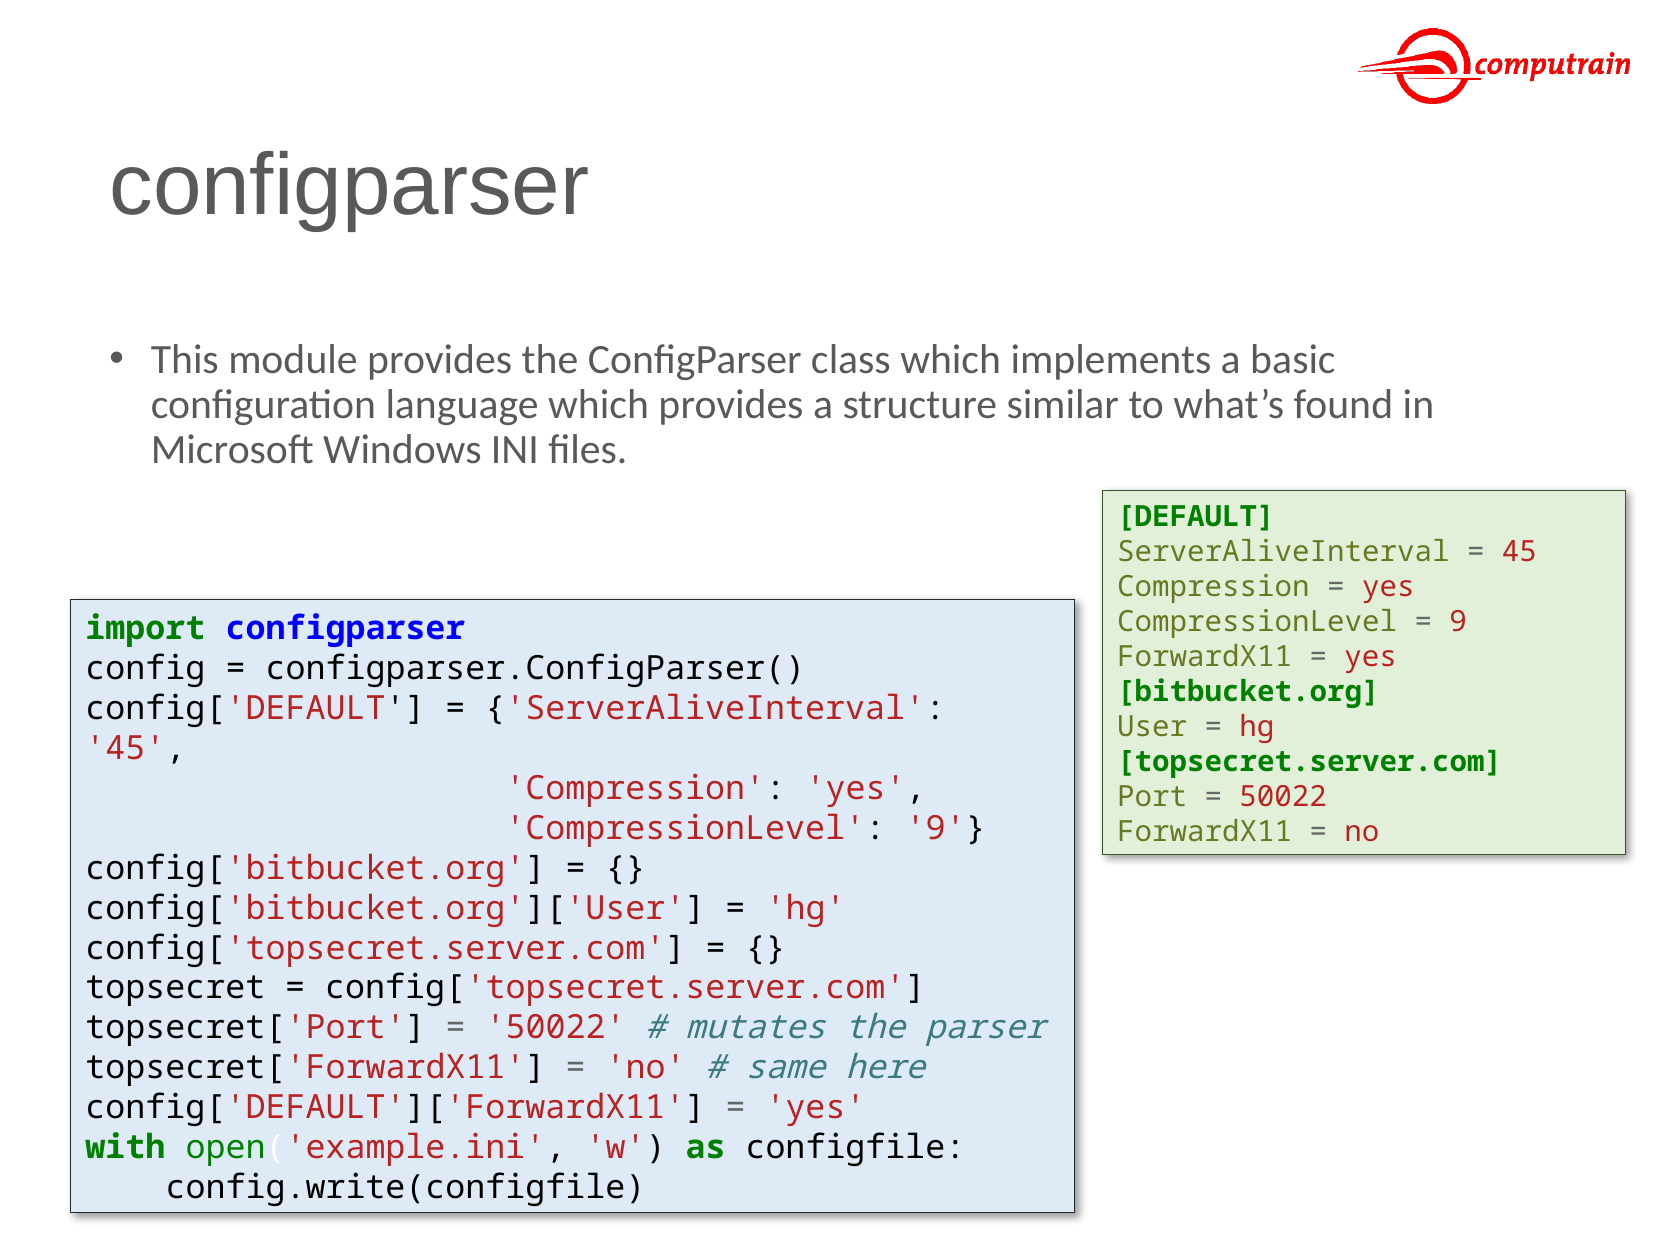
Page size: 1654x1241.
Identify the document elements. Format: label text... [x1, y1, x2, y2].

title configparser [94, 66, 1560, 306]
list This module provides the ConfigParser class which implements a basic configuration language which provides a structure similar to what’s found in Microsoft Windows INI files. [94, 330, 1560, 1223]
text_box import configparser config = configparser.ConfigParser() config['DEFAULT'] = {'ServerAliveInterval': '45', 'Compression': 'yes', 'CompressionLevel': '9'} config['bitbucket.org'] = {} config['bitbucket.org']['User'] = 'hg' config['topsecret.server.com'] = {} topsecret = config['topsecret.server.com'] topsecret['Port'] = '50022' # mutates the parser topsecret['ForwardX11'] = 'no' # same here config['DEFAULT']['ForwardX11'] = 'yes' with open('example.ini', 'w') as configfile: config.write(configfile) [70, 599, 1075, 1213]
picture [1358, 28, 1630, 104]
text_box [DEFAULT] ServerAliveInterval = 45 Compression = yes CompressionLevel = 9 ForwardX11 = yes [bitbucket.org] User = hg [topsecret.server.com] Port = 50022 ForwardX11 = no [1102, 490, 1626, 855]
